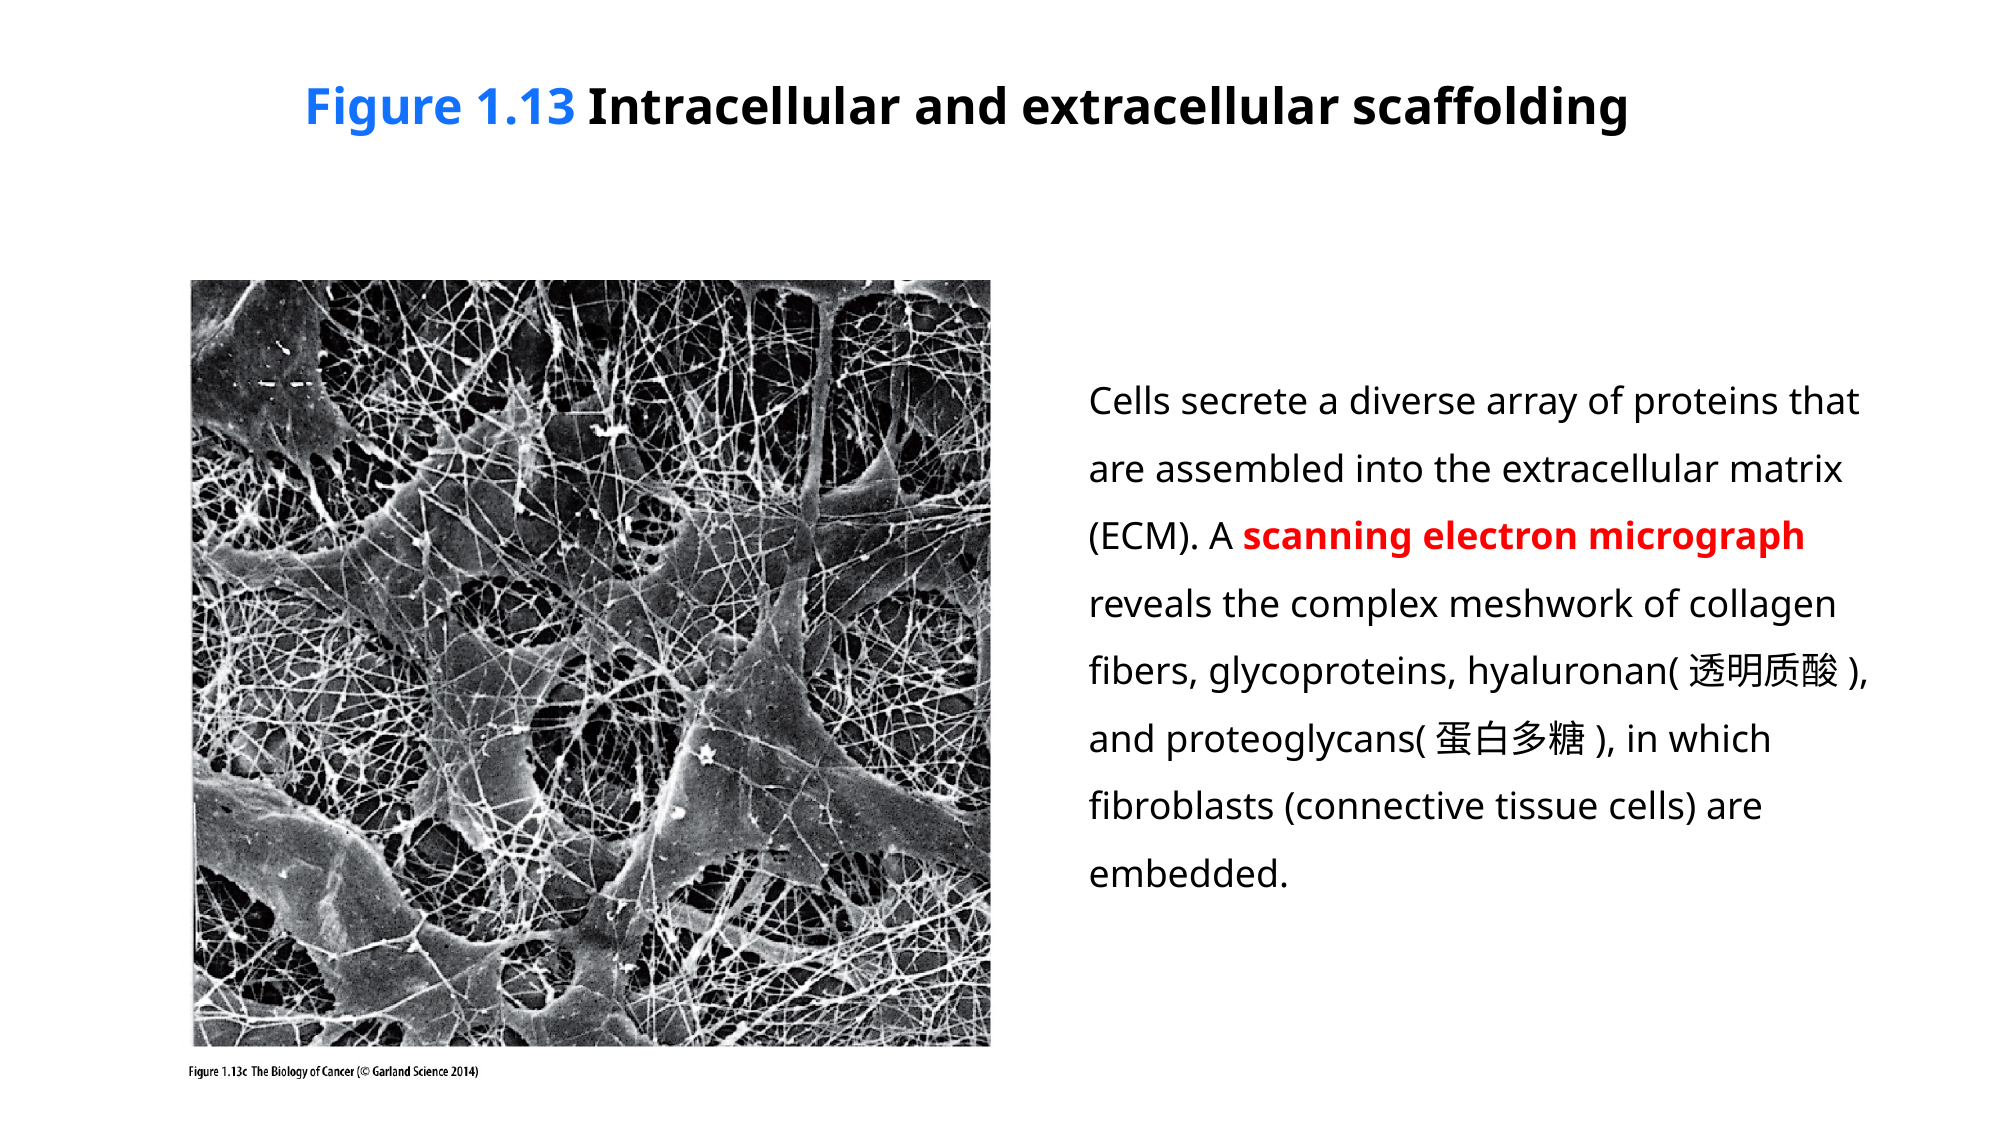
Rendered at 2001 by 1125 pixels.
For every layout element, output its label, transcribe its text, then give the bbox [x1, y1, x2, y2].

text_box Cells secrete a diverse array of proteins that are assembled into the extracellular matrix (ECM). A scanning electron micrograph reveals the complex meshwork of collagen fibers, glycoproteins, hyaluronan(透明质酸), and proteoglycans(蛋白多糖), in which fibroblasts (connective tissue cells) are embedded. [1073, 347, 1891, 903]
text_box Figure 1.13 Intracellular and extracellular scaffolding [289, 67, 1823, 142]
picture [182, 272, 998, 1082]
